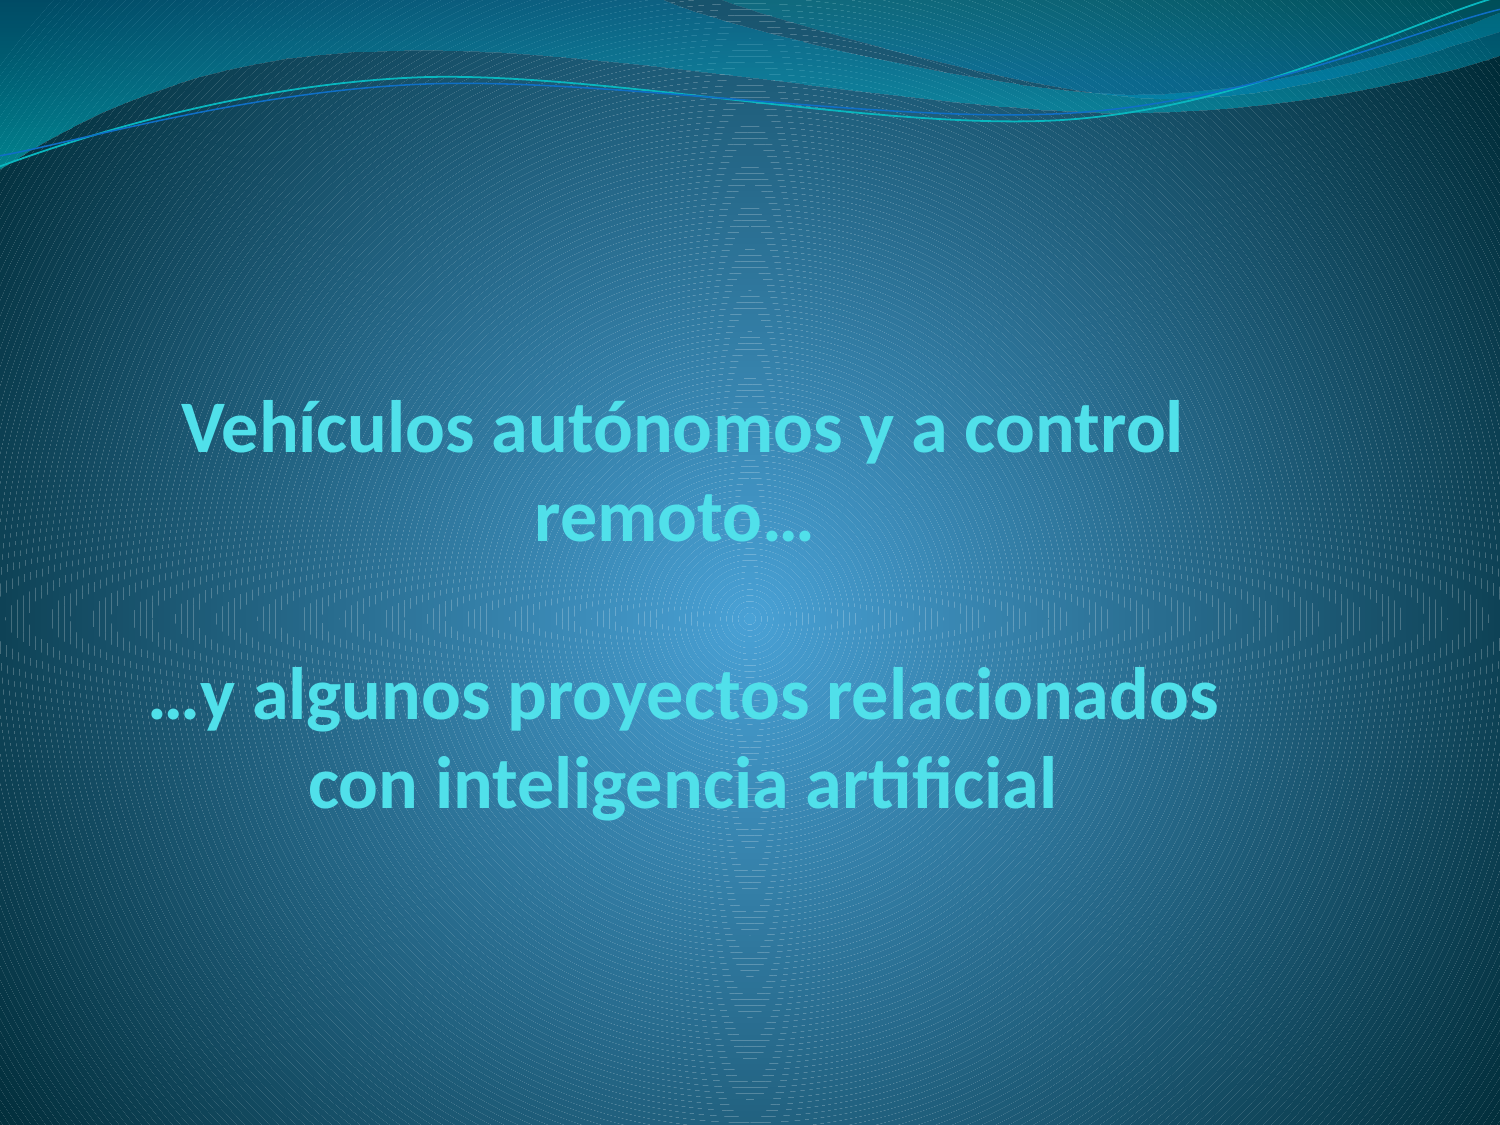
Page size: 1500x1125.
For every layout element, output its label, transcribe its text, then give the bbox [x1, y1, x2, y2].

title Vehículos autónomos y a control remoto… …y algunos proyectos relacionados con inteligencia artificial [142, 307, 1228, 824]
